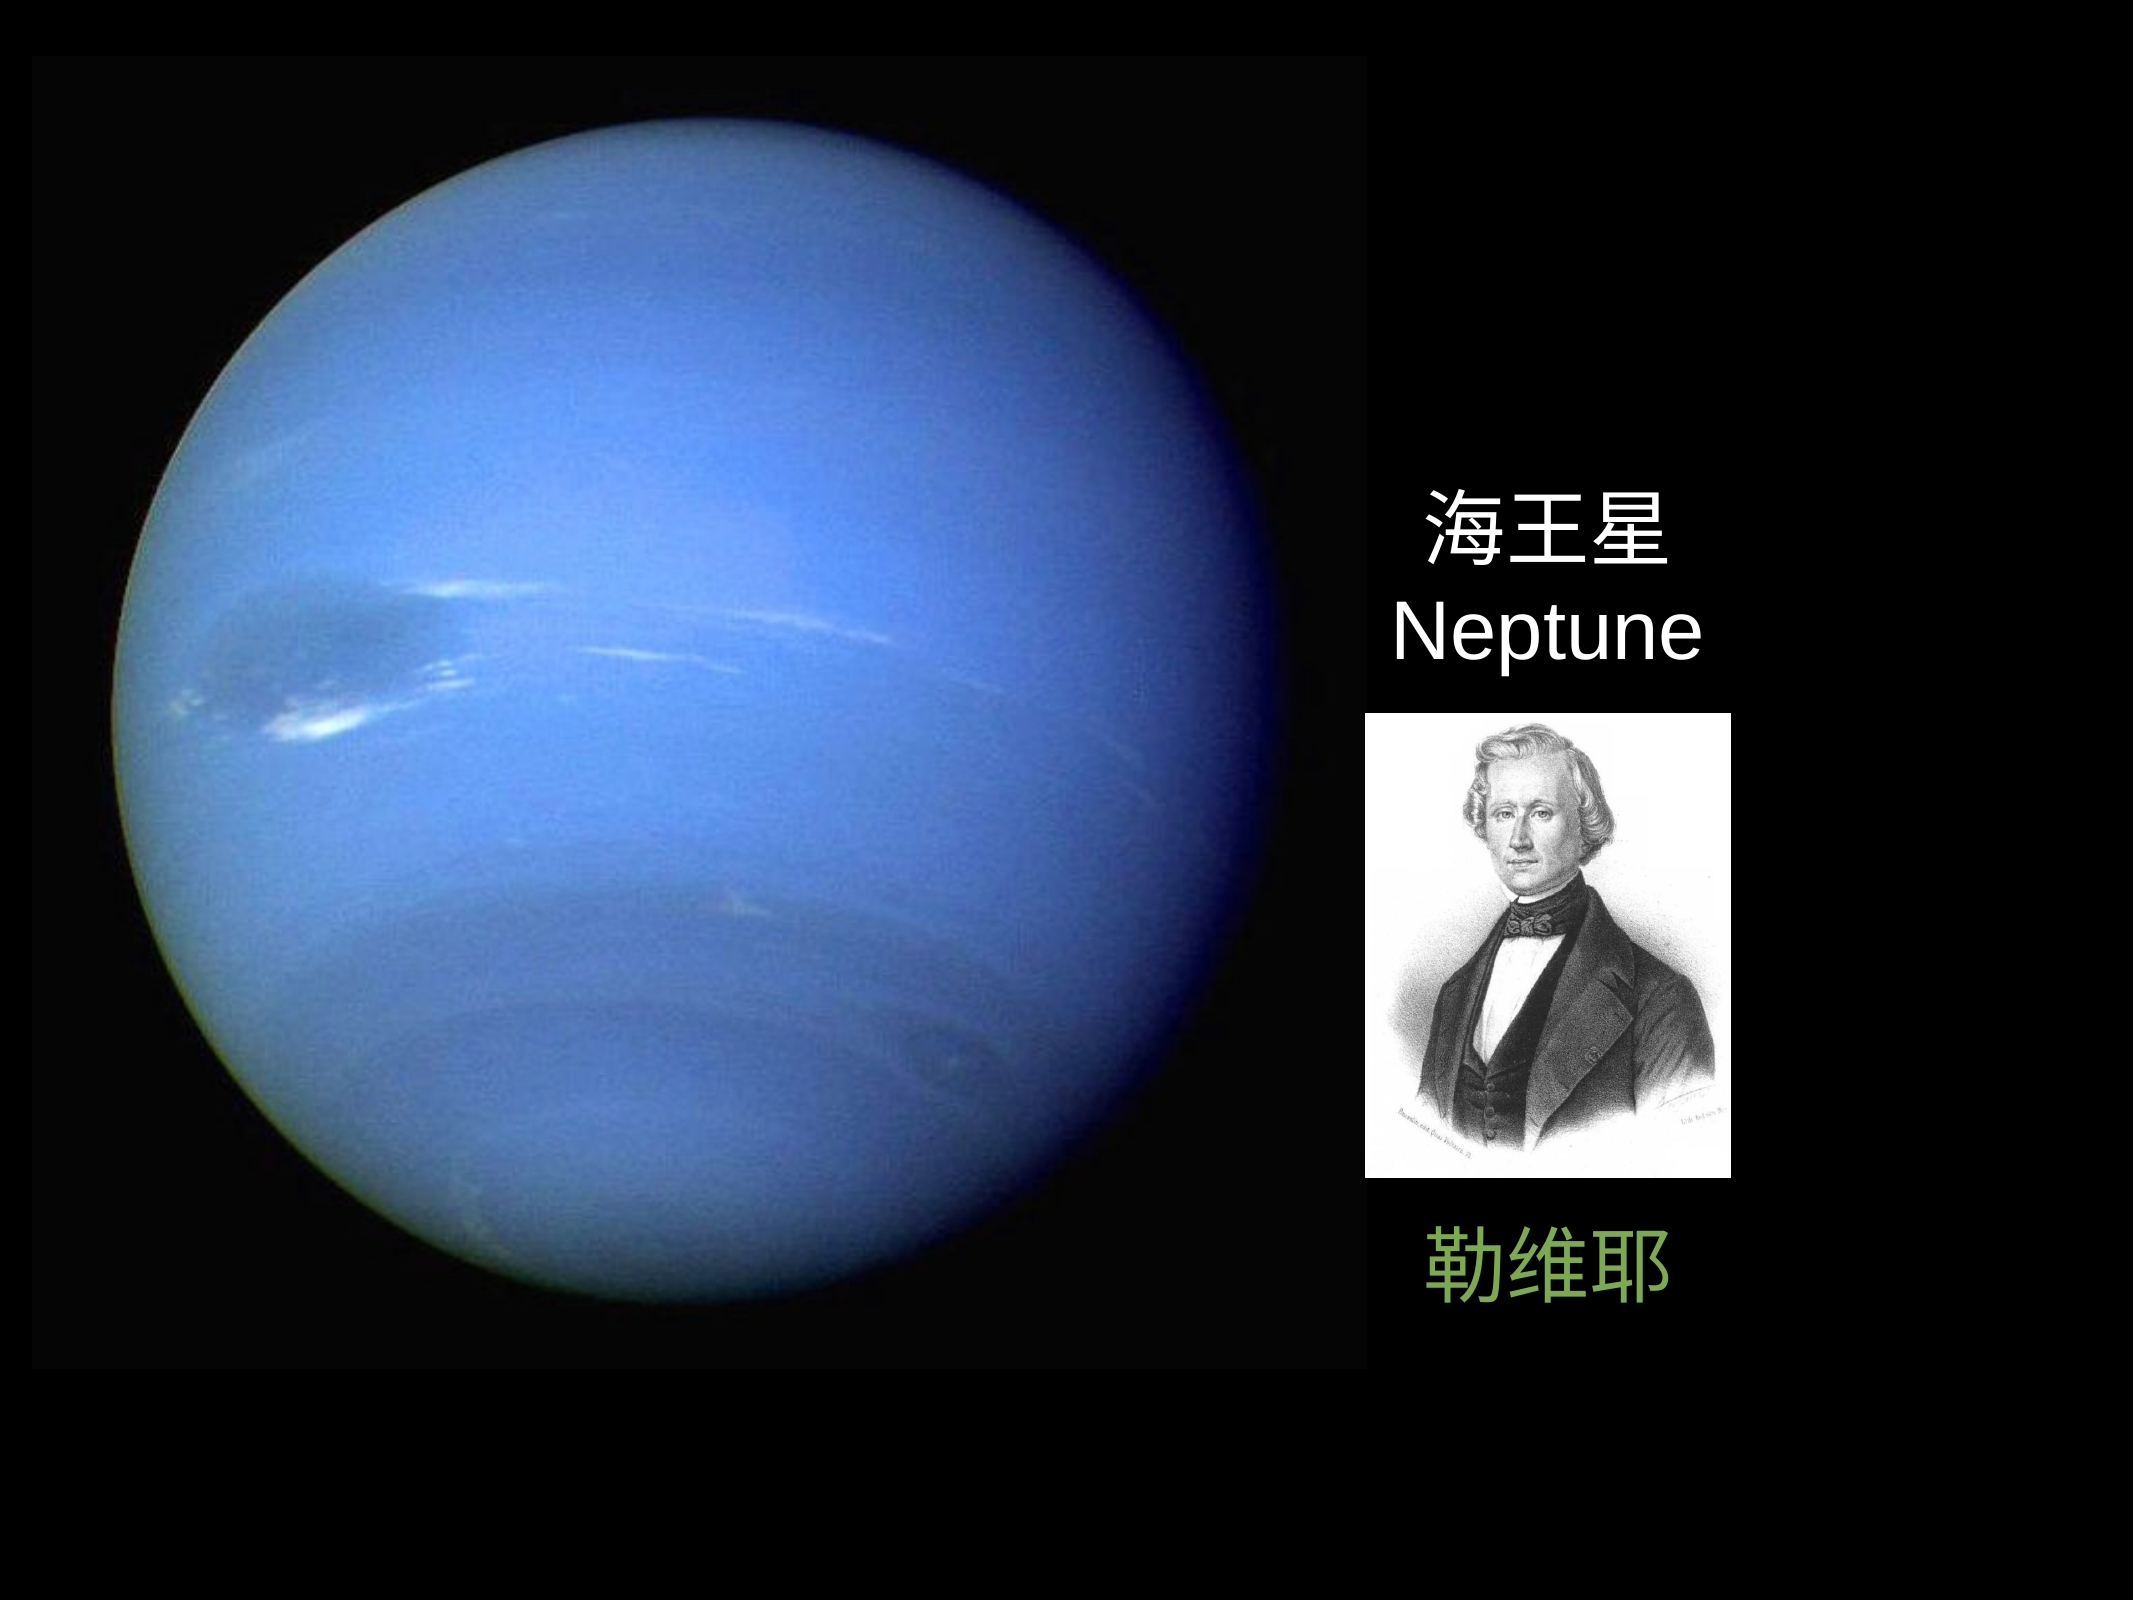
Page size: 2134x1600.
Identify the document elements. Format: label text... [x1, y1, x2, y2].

text_box 勒维耶 [1414, 1205, 1682, 1322]
text_box 海王星 Neptune [1382, 467, 1714, 685]
picture [32, 55, 1731, 1369]
